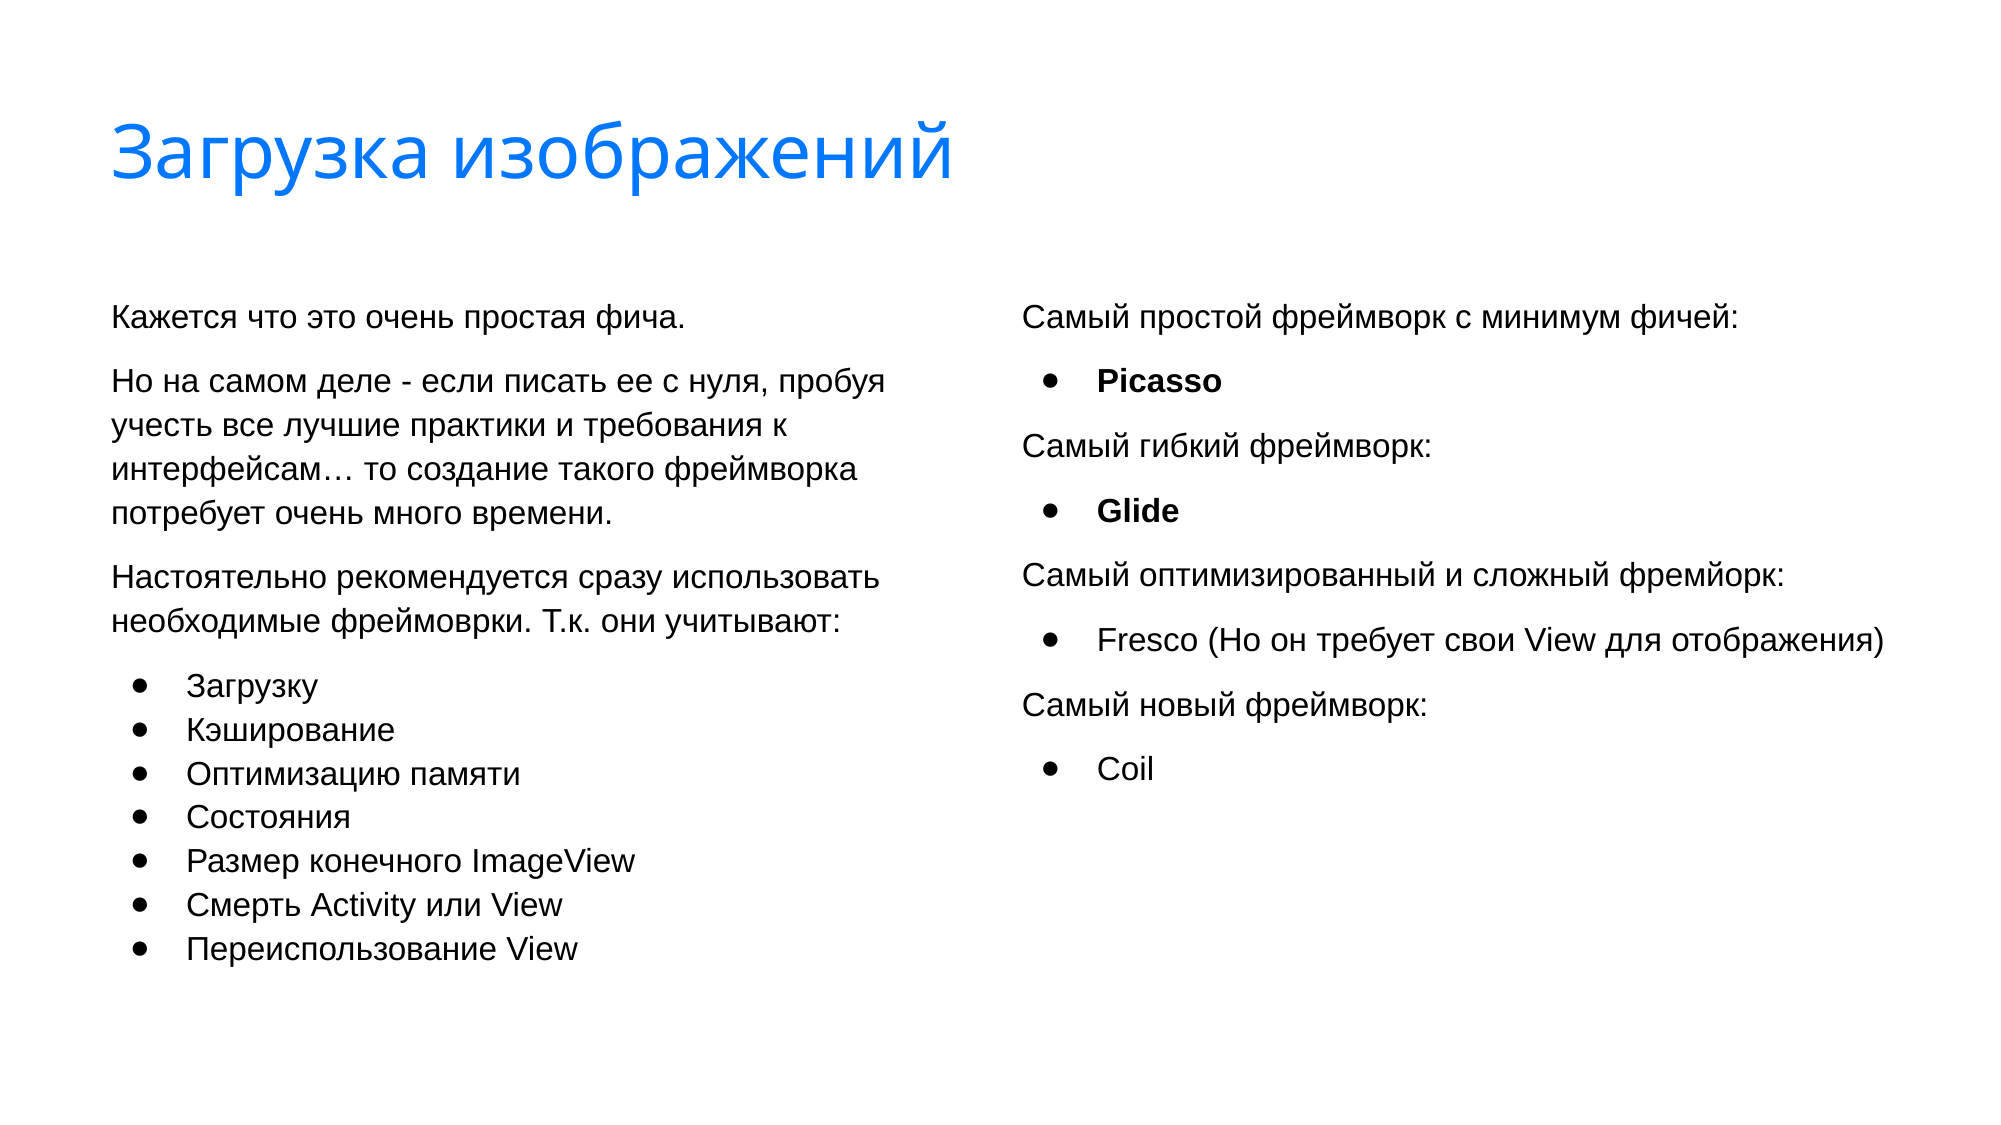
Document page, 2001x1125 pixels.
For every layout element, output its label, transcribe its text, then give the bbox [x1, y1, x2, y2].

list Самый простой фреймворк с минимум фичей: Picasso Самый гибкий фреймворк: Glide Самый оптимизированный и сложный фремйорк: Fresco (Но он требует свои View для отображения) Самый новый фреймворк: Coil [1021, 290, 1892, 1018]
list Кажется что это очень простая фича. Но на самом деле - если писать ее с нуля, пробуя учесть все лучшие практики и требования к интерфейсам… то создание такого фреймворка потребует очень много времени. Настоятельно рекомендуется сразу использовать необходимые фреймоврки. Т.к. они учитывают: Загрузку Кэширование Оптимизацию памяти Состояния Размер конечного ImageView Смерть Activity или View Переиспользование View [111, 290, 982, 1018]
title Загрузка изображений [111, 113, 1892, 220]
